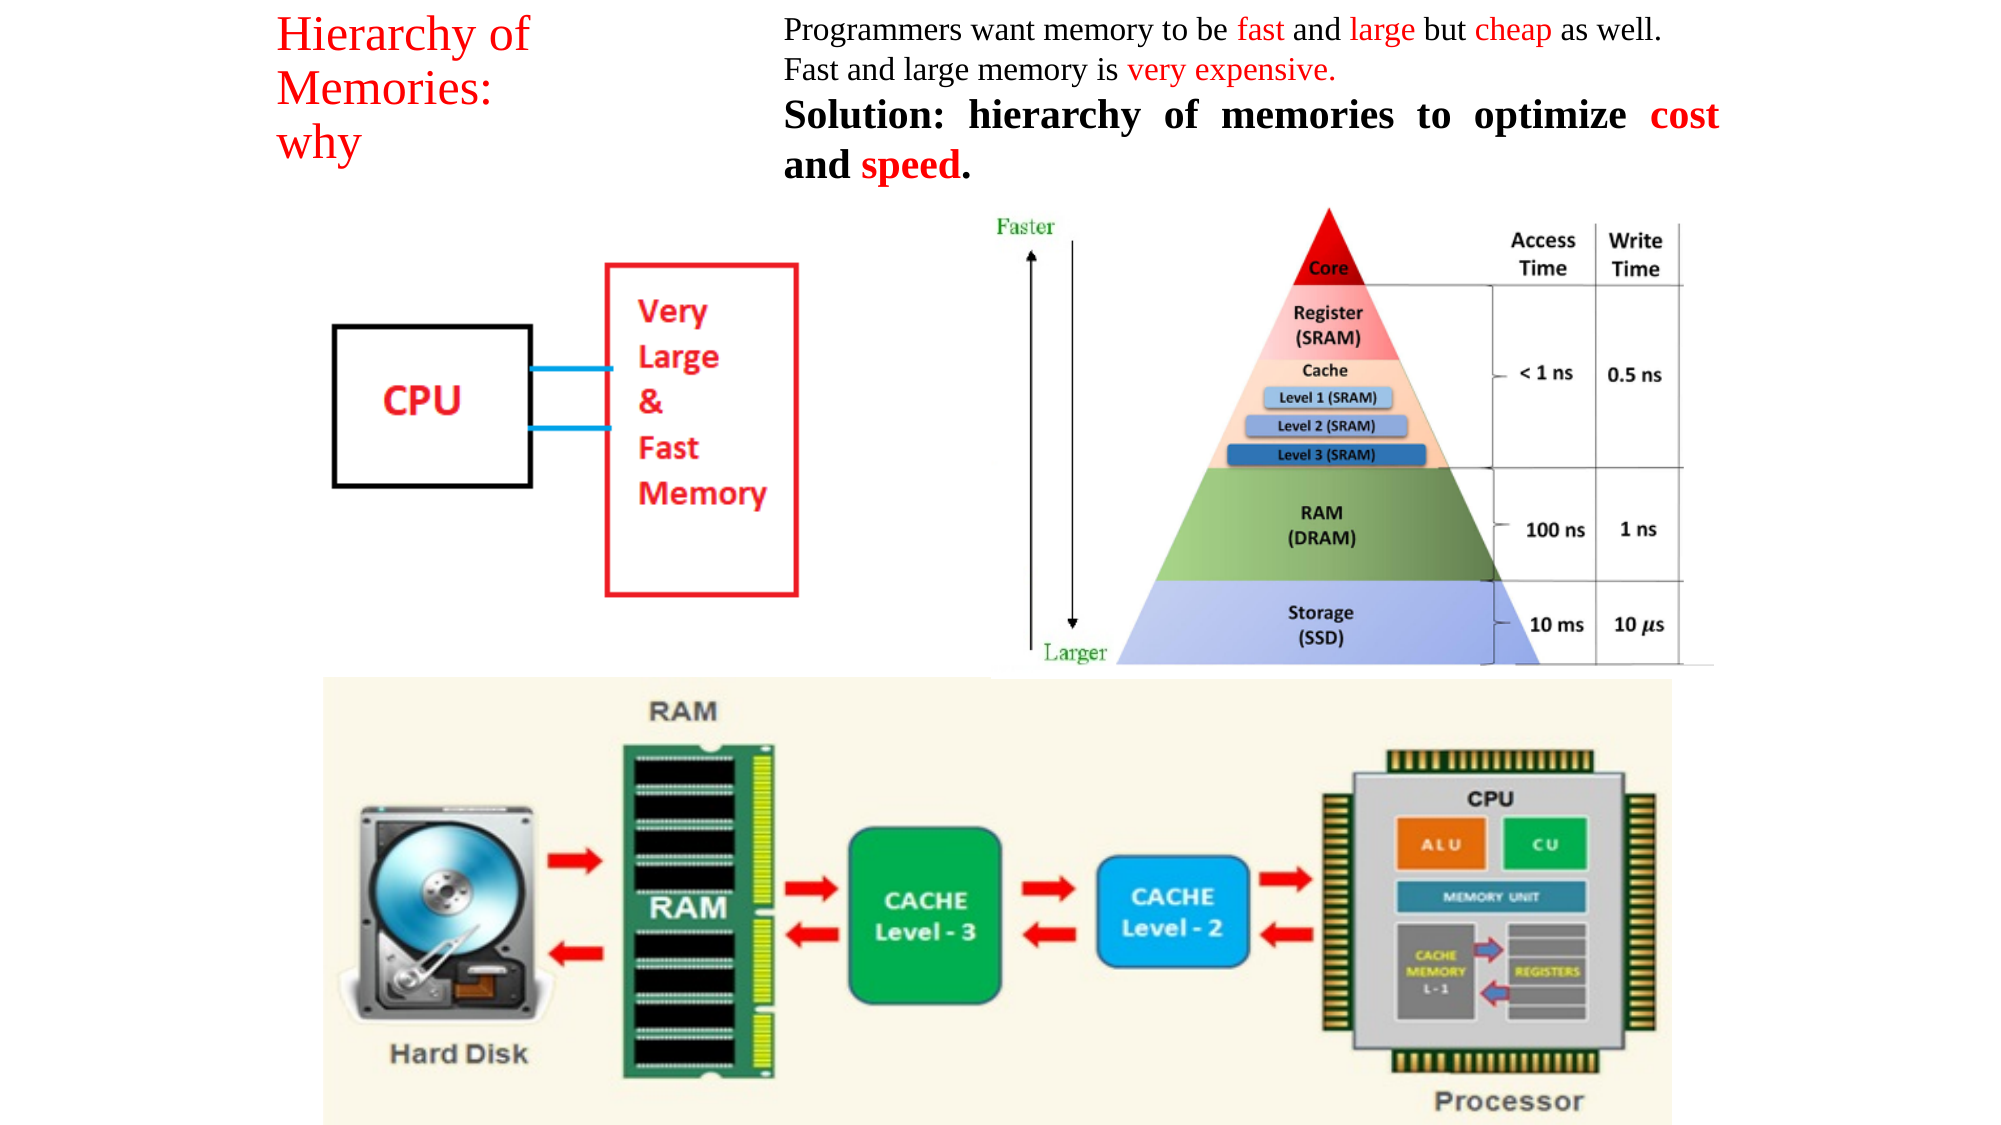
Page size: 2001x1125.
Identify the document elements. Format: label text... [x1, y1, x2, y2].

picture [320, 221, 815, 610]
title Hierarchy of Memories: why [261, 12, 768, 165]
text_box Programmers want memory to be fast and large but cheap as well. Fast and large memory is very expensive. Solution: hierarchy of memories to optimize cost and speed. [768, 0, 1735, 195]
picture [323, 677, 1672, 1125]
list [991, 195, 1714, 679]
